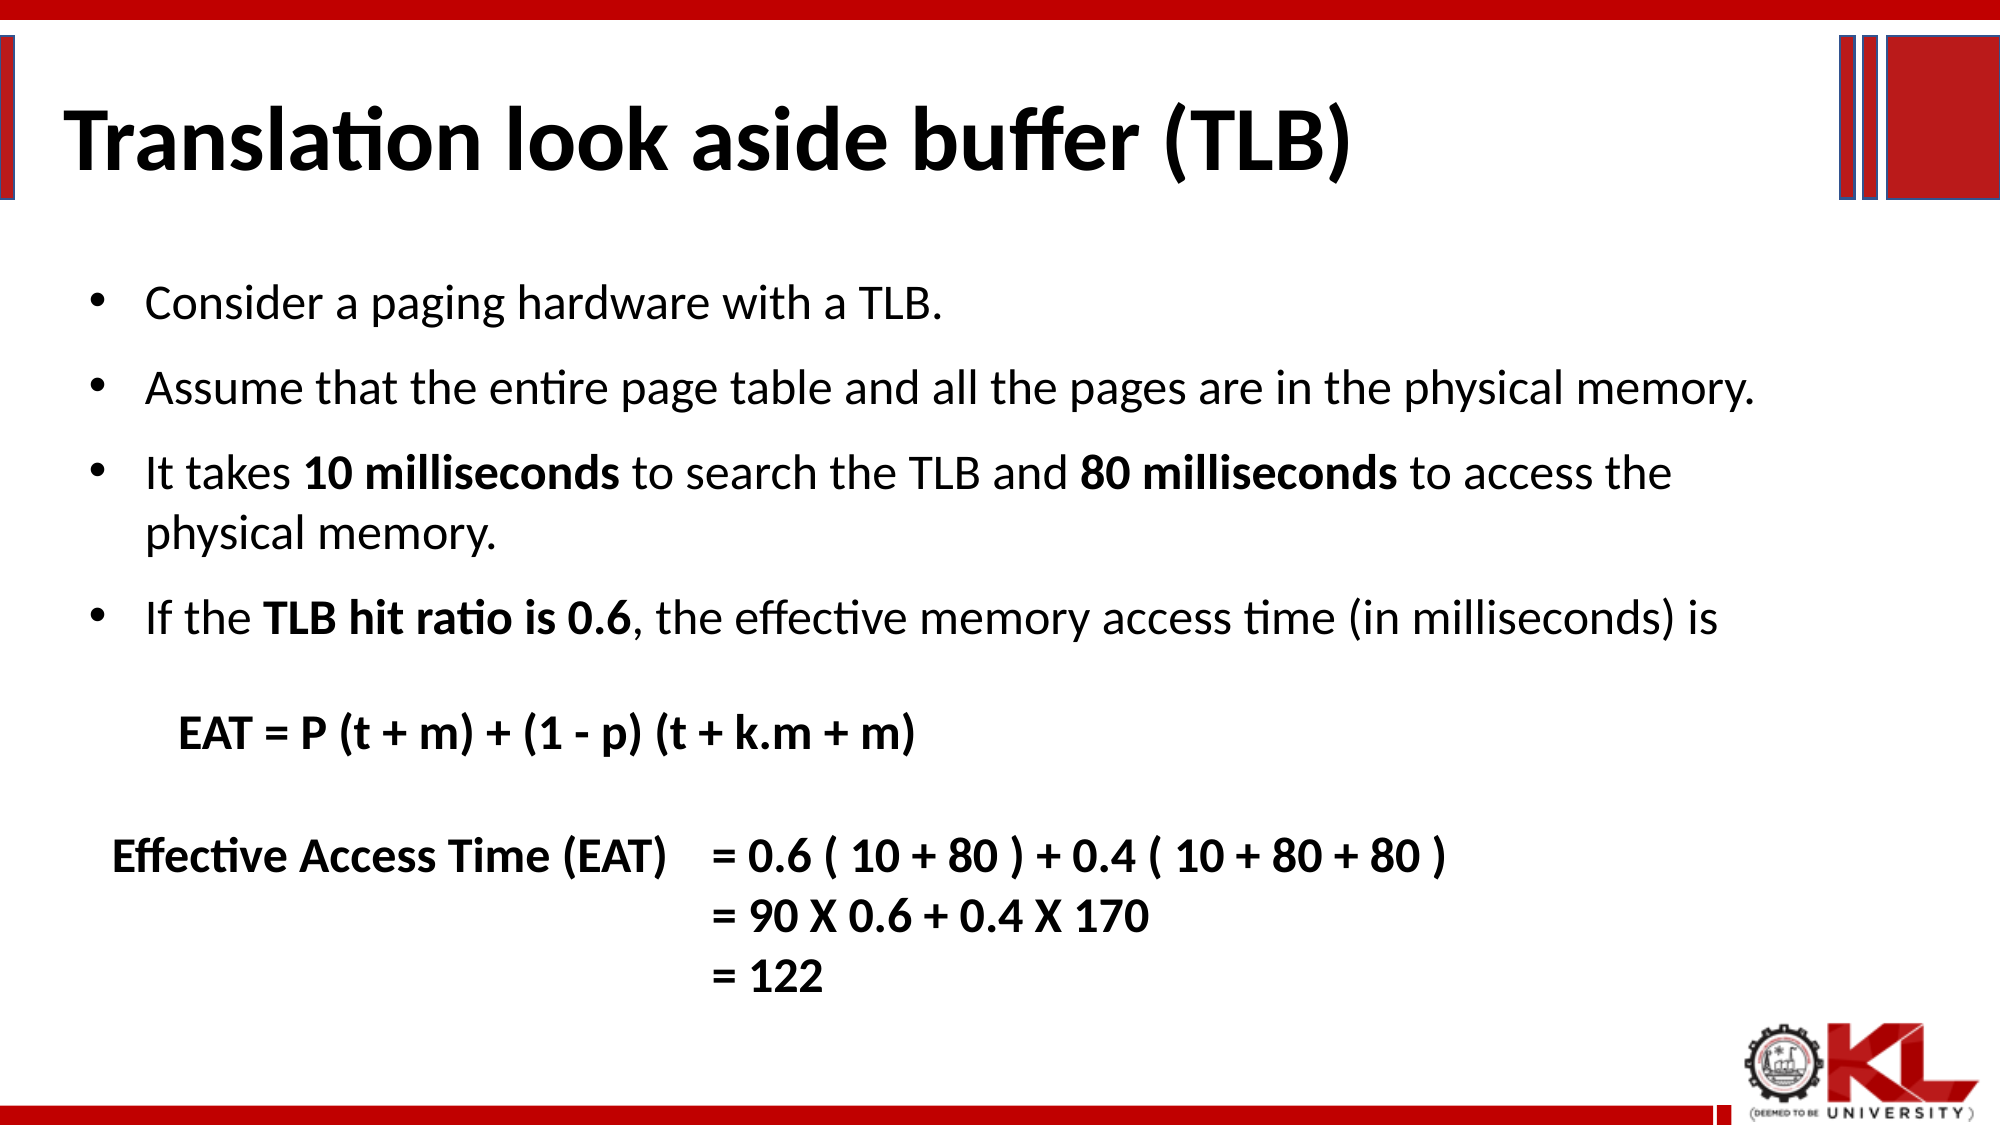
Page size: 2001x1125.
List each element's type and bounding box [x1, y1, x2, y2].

text_box [0, 0, 2000, 1125]
